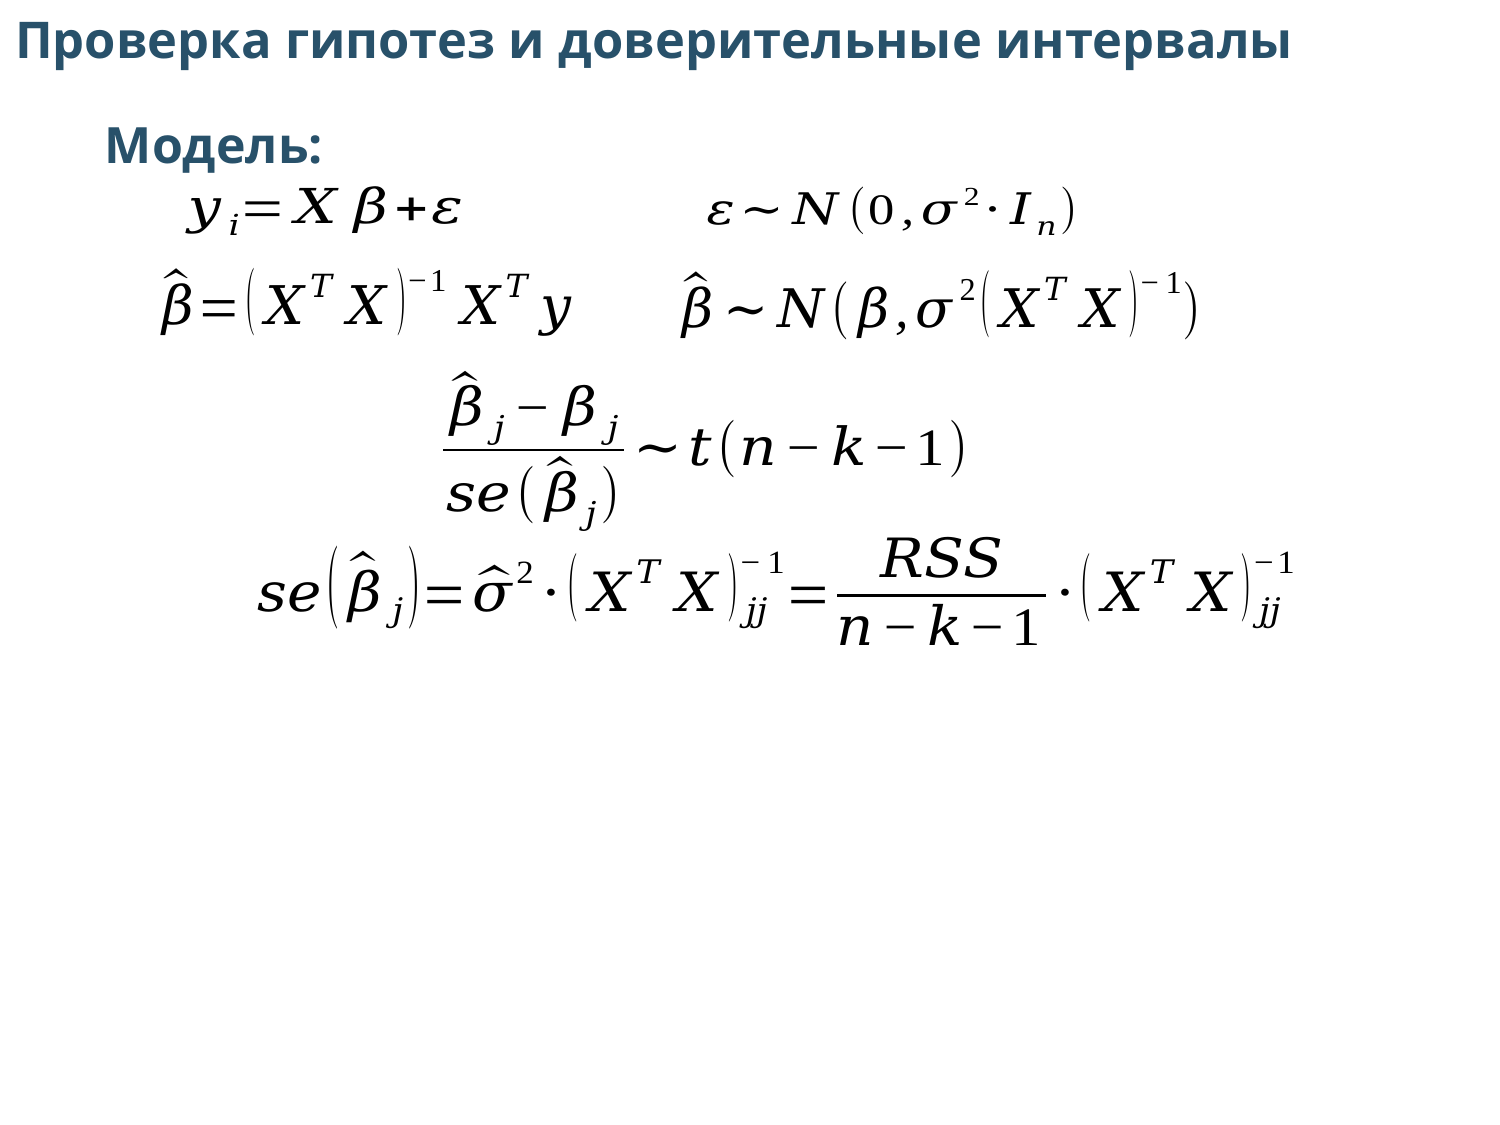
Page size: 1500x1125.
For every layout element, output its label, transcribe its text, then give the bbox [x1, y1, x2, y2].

text_box Проверка гипотез и доверительные интервалы [0, 0, 1500, 102]
text_box Модель: [90, 106, 338, 181]
